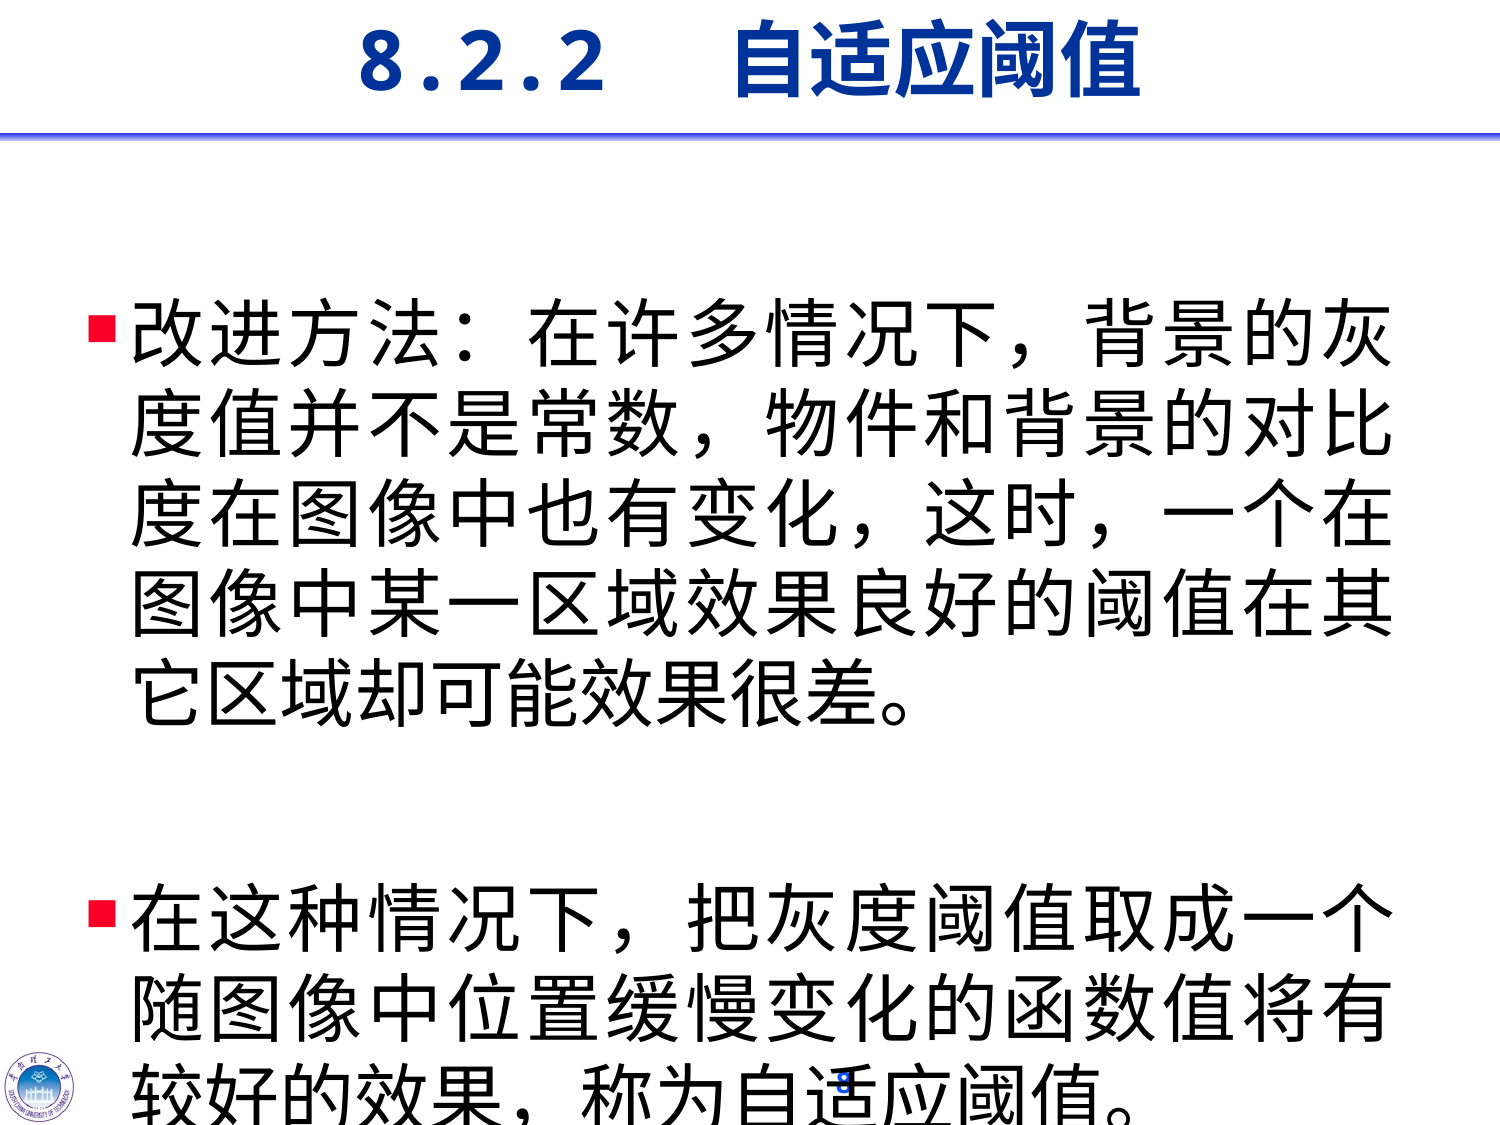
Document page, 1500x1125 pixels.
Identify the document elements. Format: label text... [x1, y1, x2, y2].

title 8.2.2 自适应阈值 [0, 9, 1500, 117]
picture [3, 1051, 75, 1123]
list 改进方法：在许多情况下，背景的灰度值并不是常数，物件和背景的对比度在图像中也有变化，这时，一个在图像中某一区域效果良好的阈值在其它区域却可能效果很差。 在这种情况下，把灰度阈值取成一个随图像中位置缓慢变化的函数值将有较好的效果，称为自适应阈值。 [76, 278, 1413, 965]
